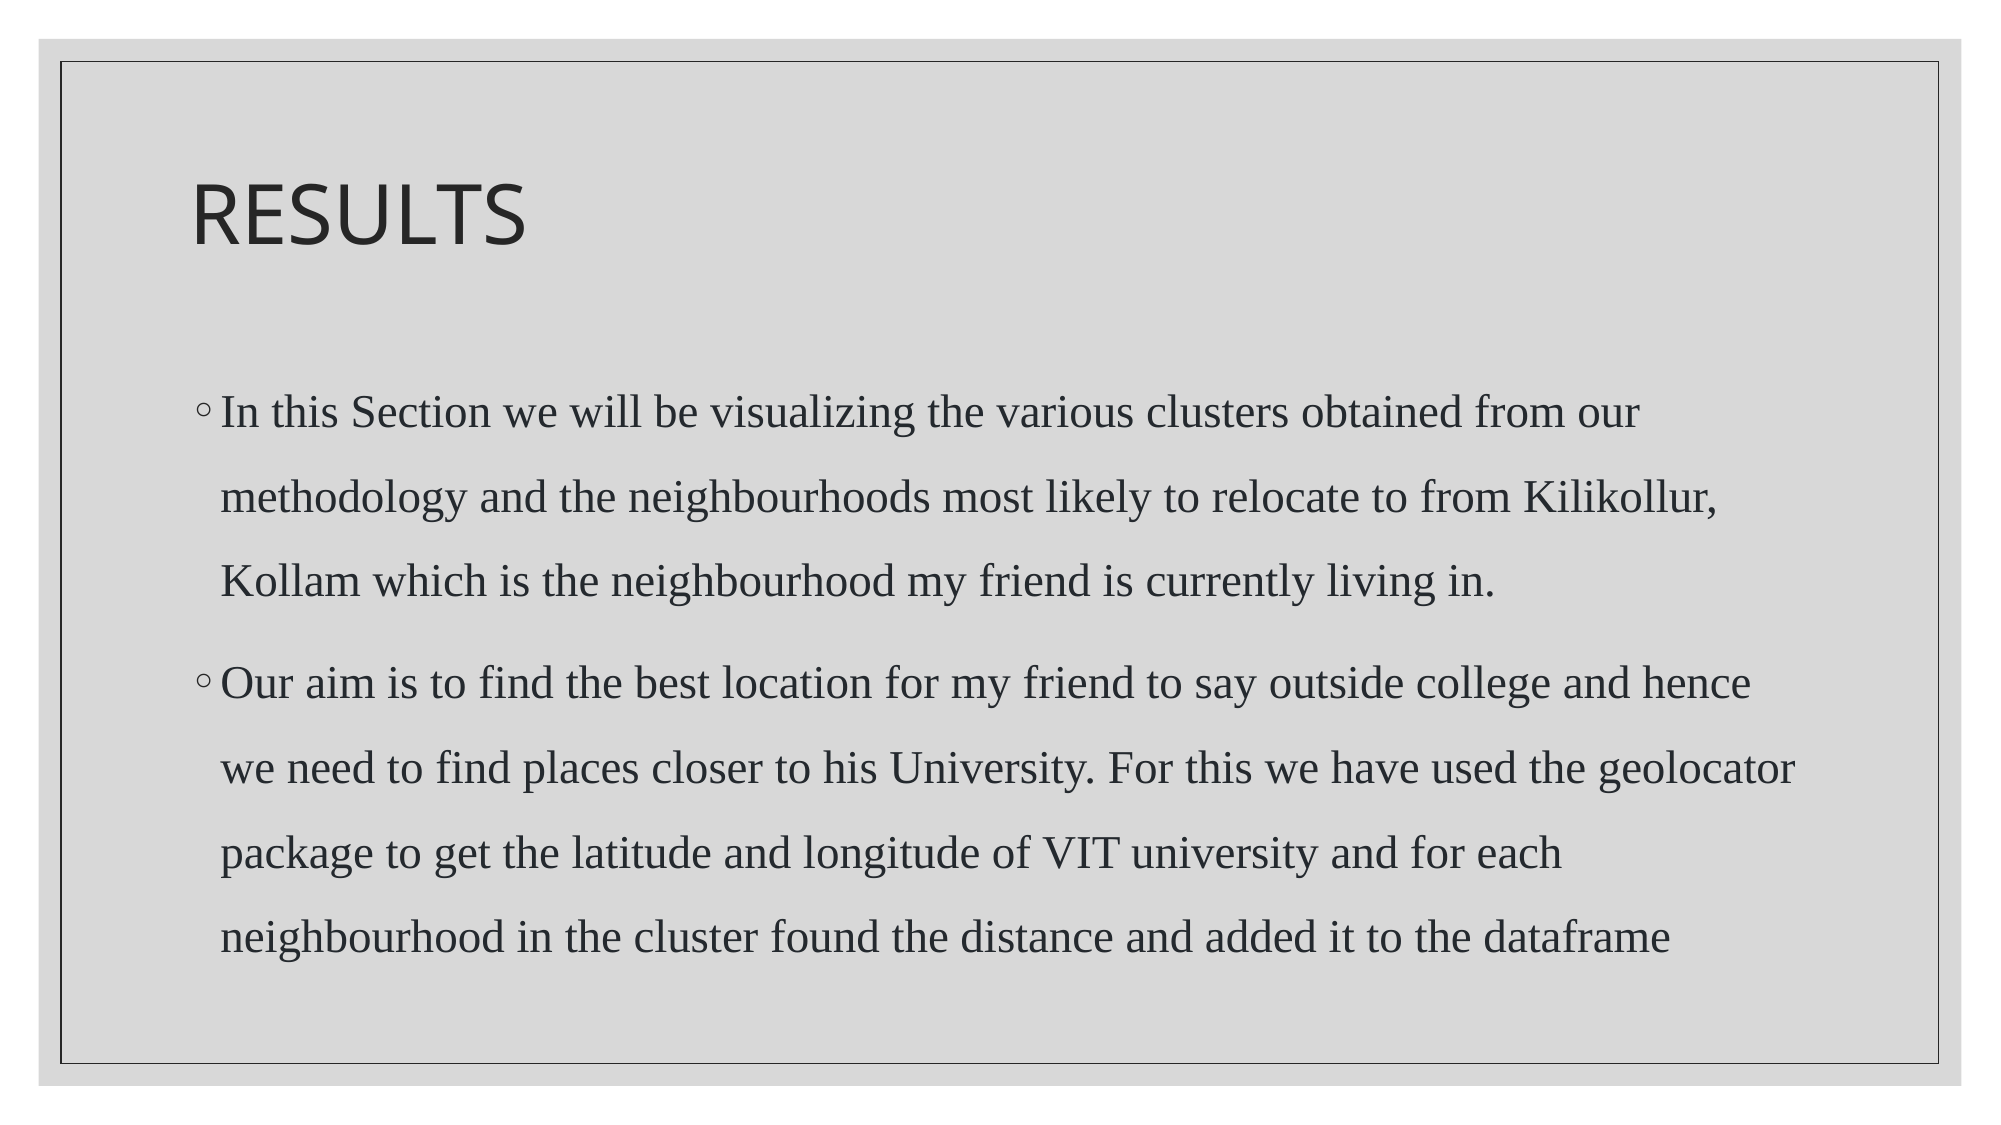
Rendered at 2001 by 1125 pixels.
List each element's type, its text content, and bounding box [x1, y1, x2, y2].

title RESULTS [174, 105, 1825, 331]
list In this Section we will be visualizing the various clusters obtained from our methodology and the neighbourhoods most likely to relocate to from Kilikollur, Kollam which is the neighbourhood my friend is currently living in. Our aim is to find the best location for my friend to say outside college and hence we need to find places closer to his University. For this we have used the geolocator package to get the latitude and longitude of VIT university and for each neighbourhood in the cluster found the distance and added it to the dataframe [174, 345, 1825, 977]
